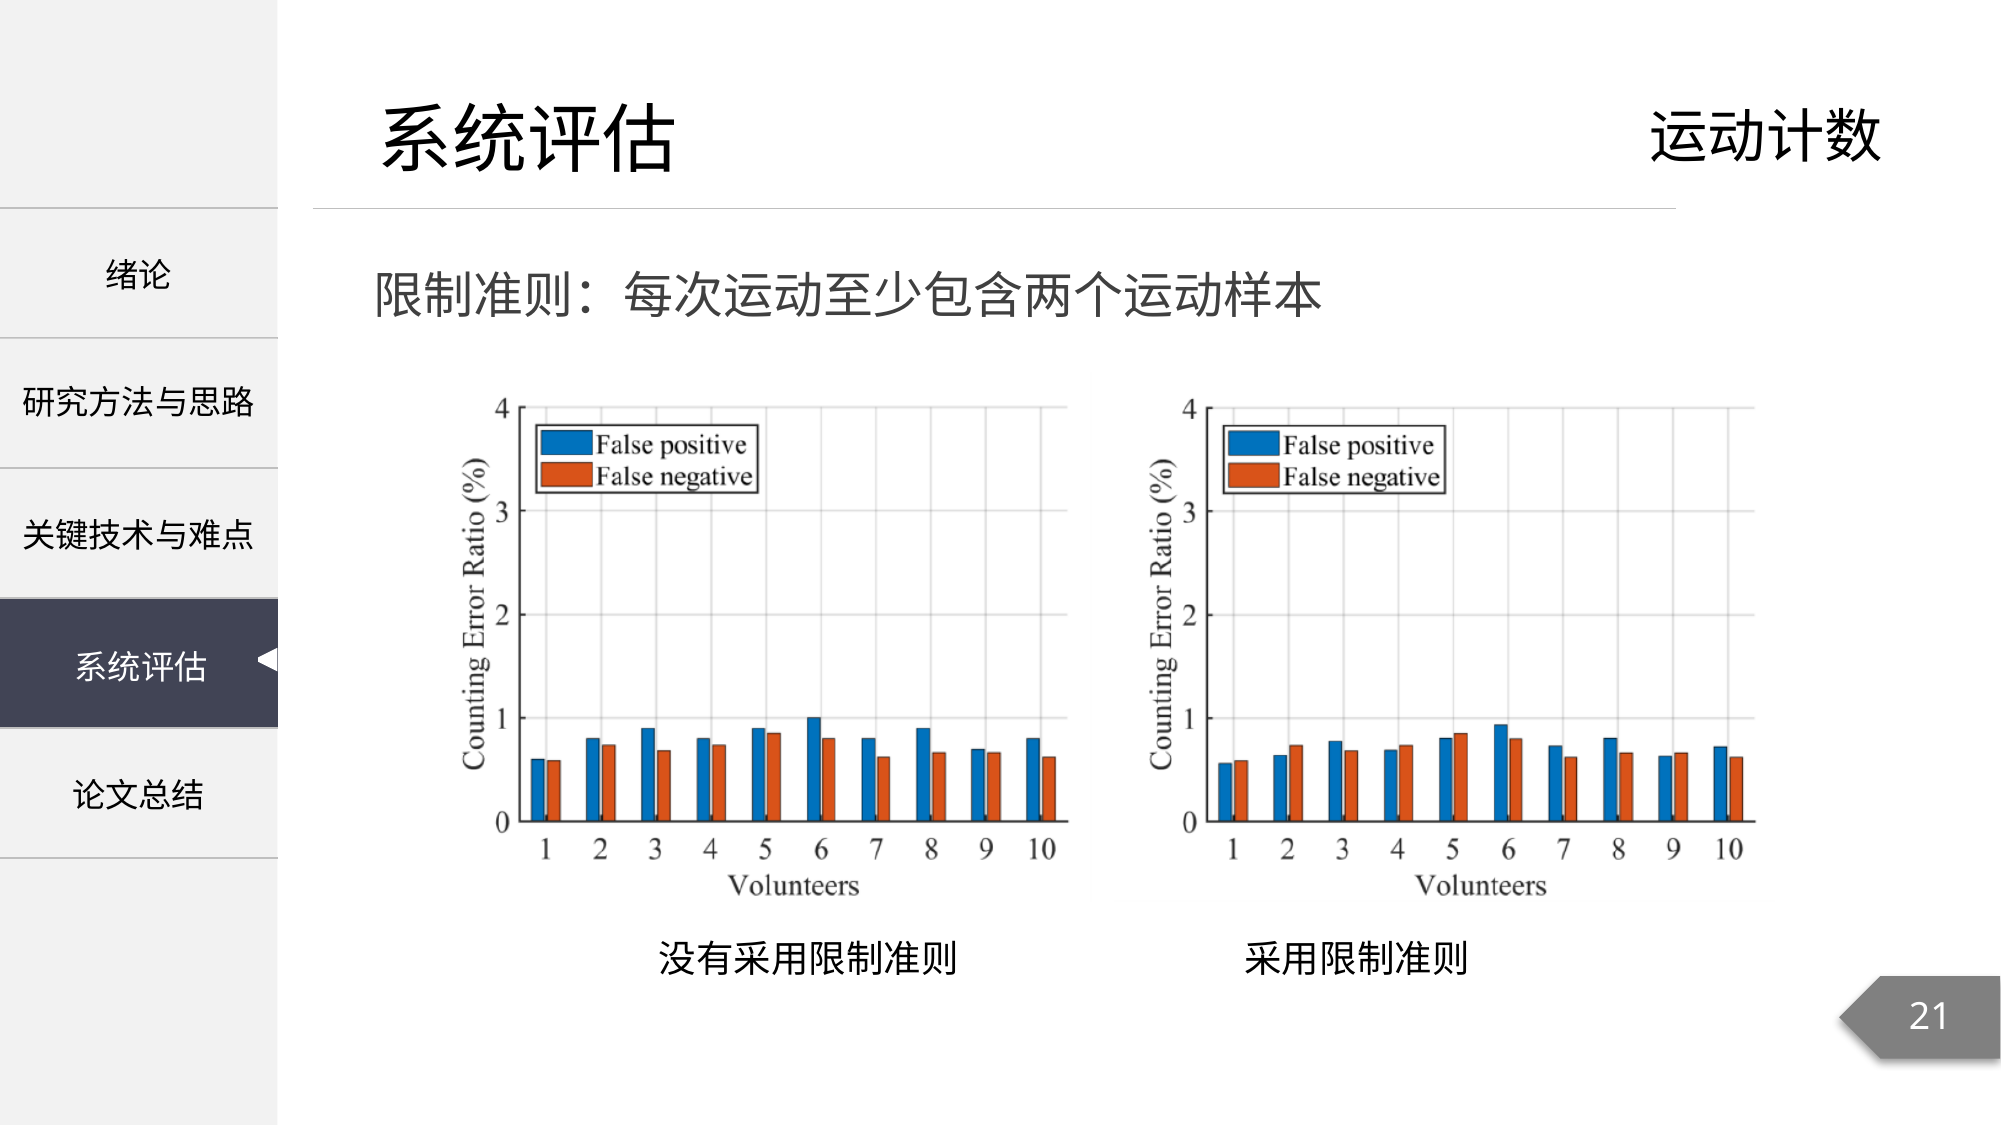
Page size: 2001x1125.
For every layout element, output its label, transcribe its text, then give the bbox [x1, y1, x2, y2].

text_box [0, 625, 258, 710]
picture [418, 372, 1790, 918]
text_box 限制准则：每次运动至少包含两个运动样本 [358, 256, 1339, 332]
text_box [362, 66, 1046, 208]
text_box 没有采用限制准则 采用限制准则 [643, 927, 1843, 988]
text_box 运动计数 [1635, 92, 1898, 177]
